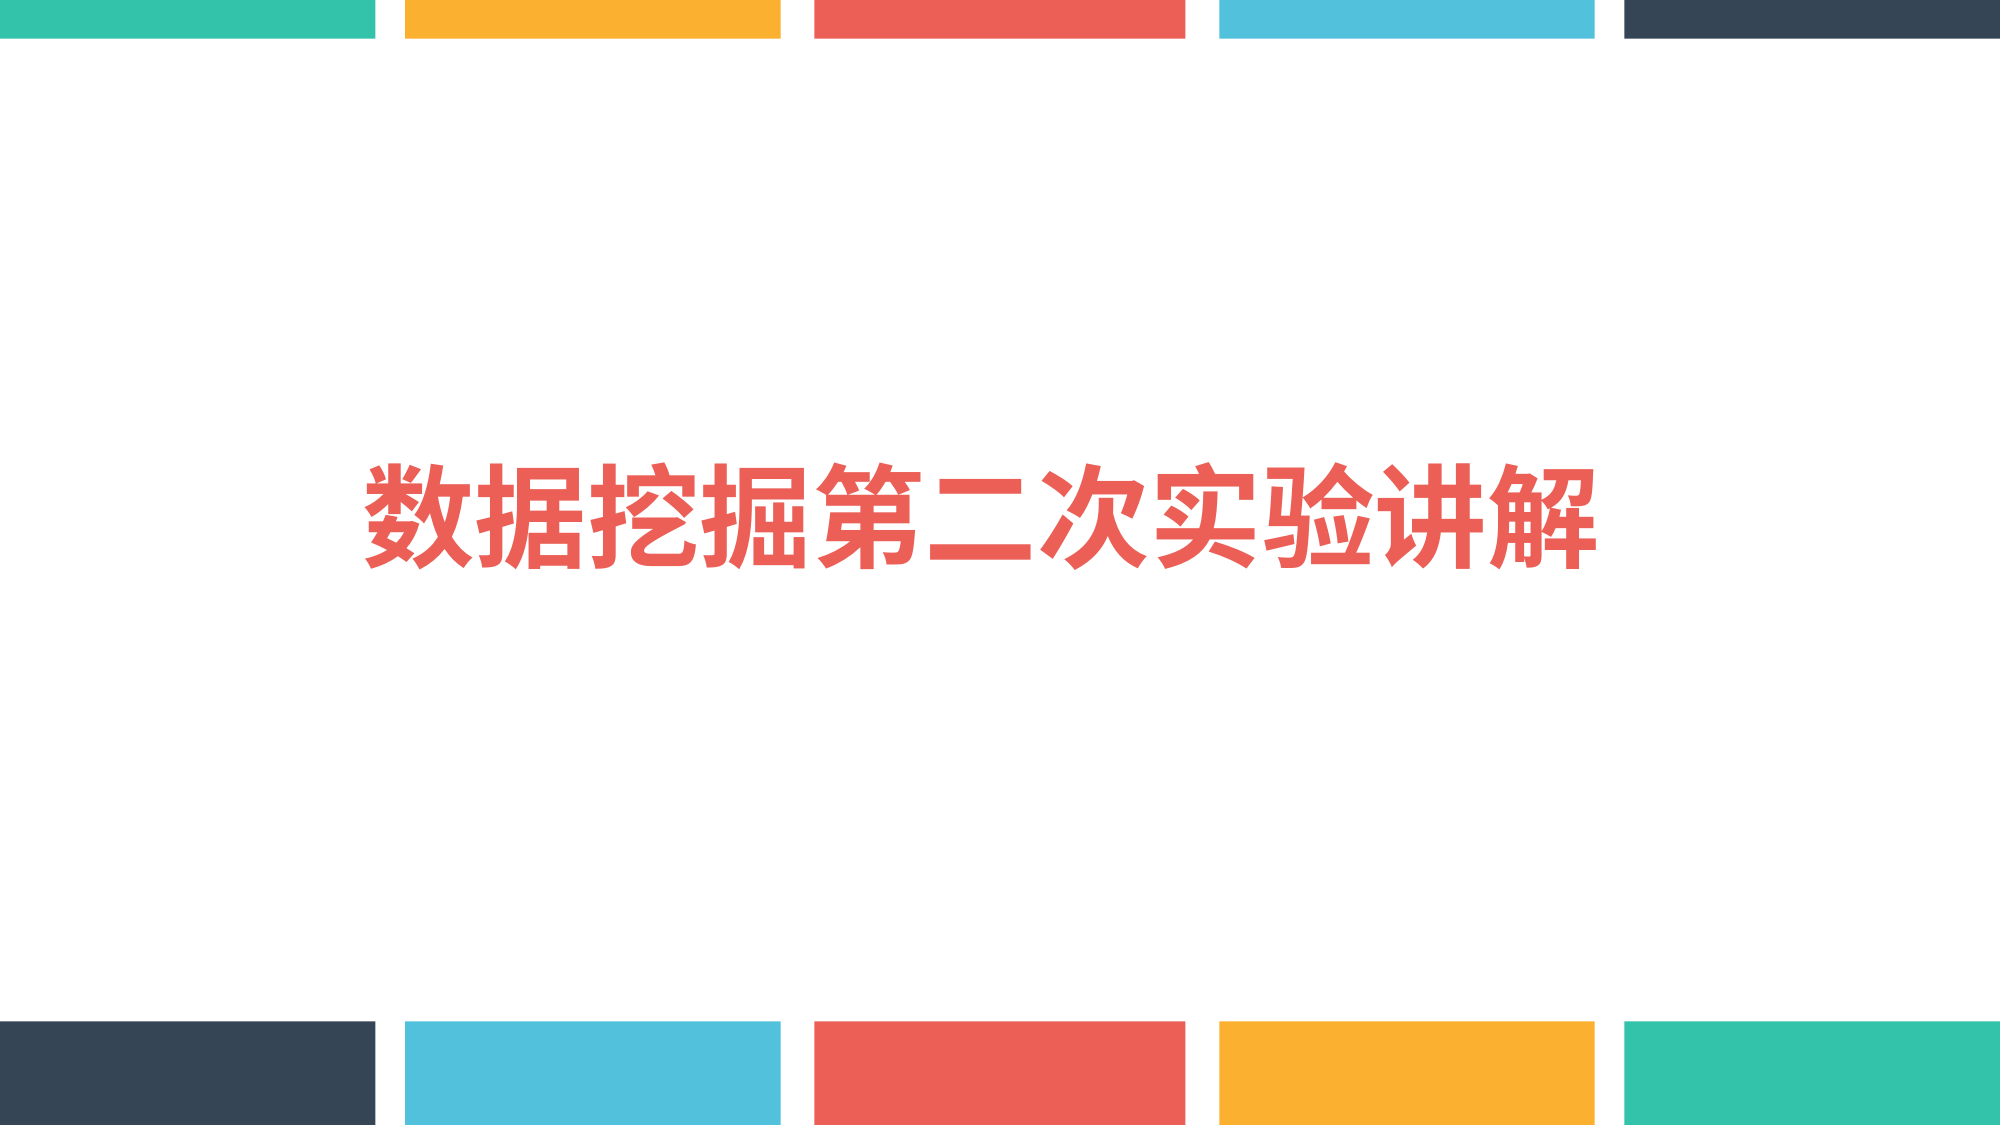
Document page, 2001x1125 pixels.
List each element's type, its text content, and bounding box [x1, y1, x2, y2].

text_box [1219, 1021, 1595, 1125]
text_box 数据挖掘第二次实验讲解 [301, 439, 1661, 590]
text_box [405, 0, 781, 39]
text_box [814, 1021, 1186, 1125]
text_box [0, 1021, 376, 1125]
text_box [0, 0, 376, 39]
text_box [814, 0, 1186, 39]
text_box [405, 1021, 781, 1125]
text_box [1219, 0, 1595, 39]
text_box [1624, 0, 2000, 39]
text_box [1624, 1021, 2000, 1125]
